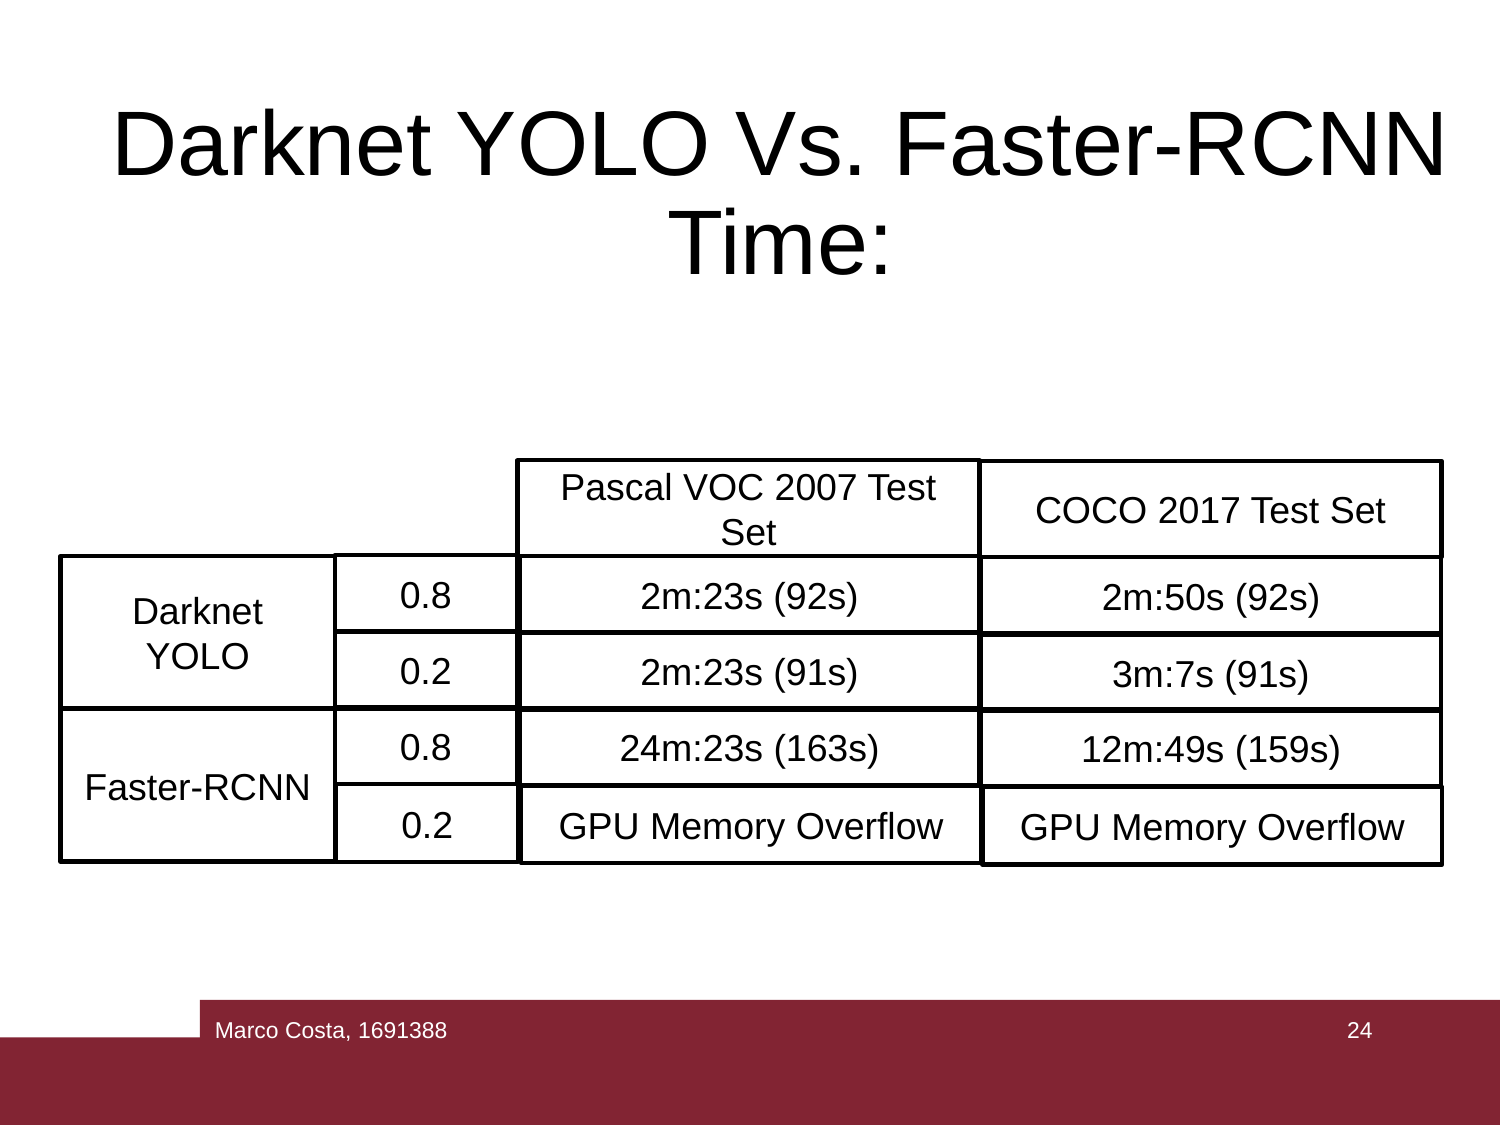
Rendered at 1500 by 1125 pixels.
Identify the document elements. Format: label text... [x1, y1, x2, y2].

text_box 24 [1074, 1008, 1388, 1084]
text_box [60, 460, 1443, 865]
text_box Darknet YOLO Vs. Faster-RCNN Time: [62, 153, 1500, 237]
text_box Marco Costa, 1691388 [199, 1008, 675, 1084]
